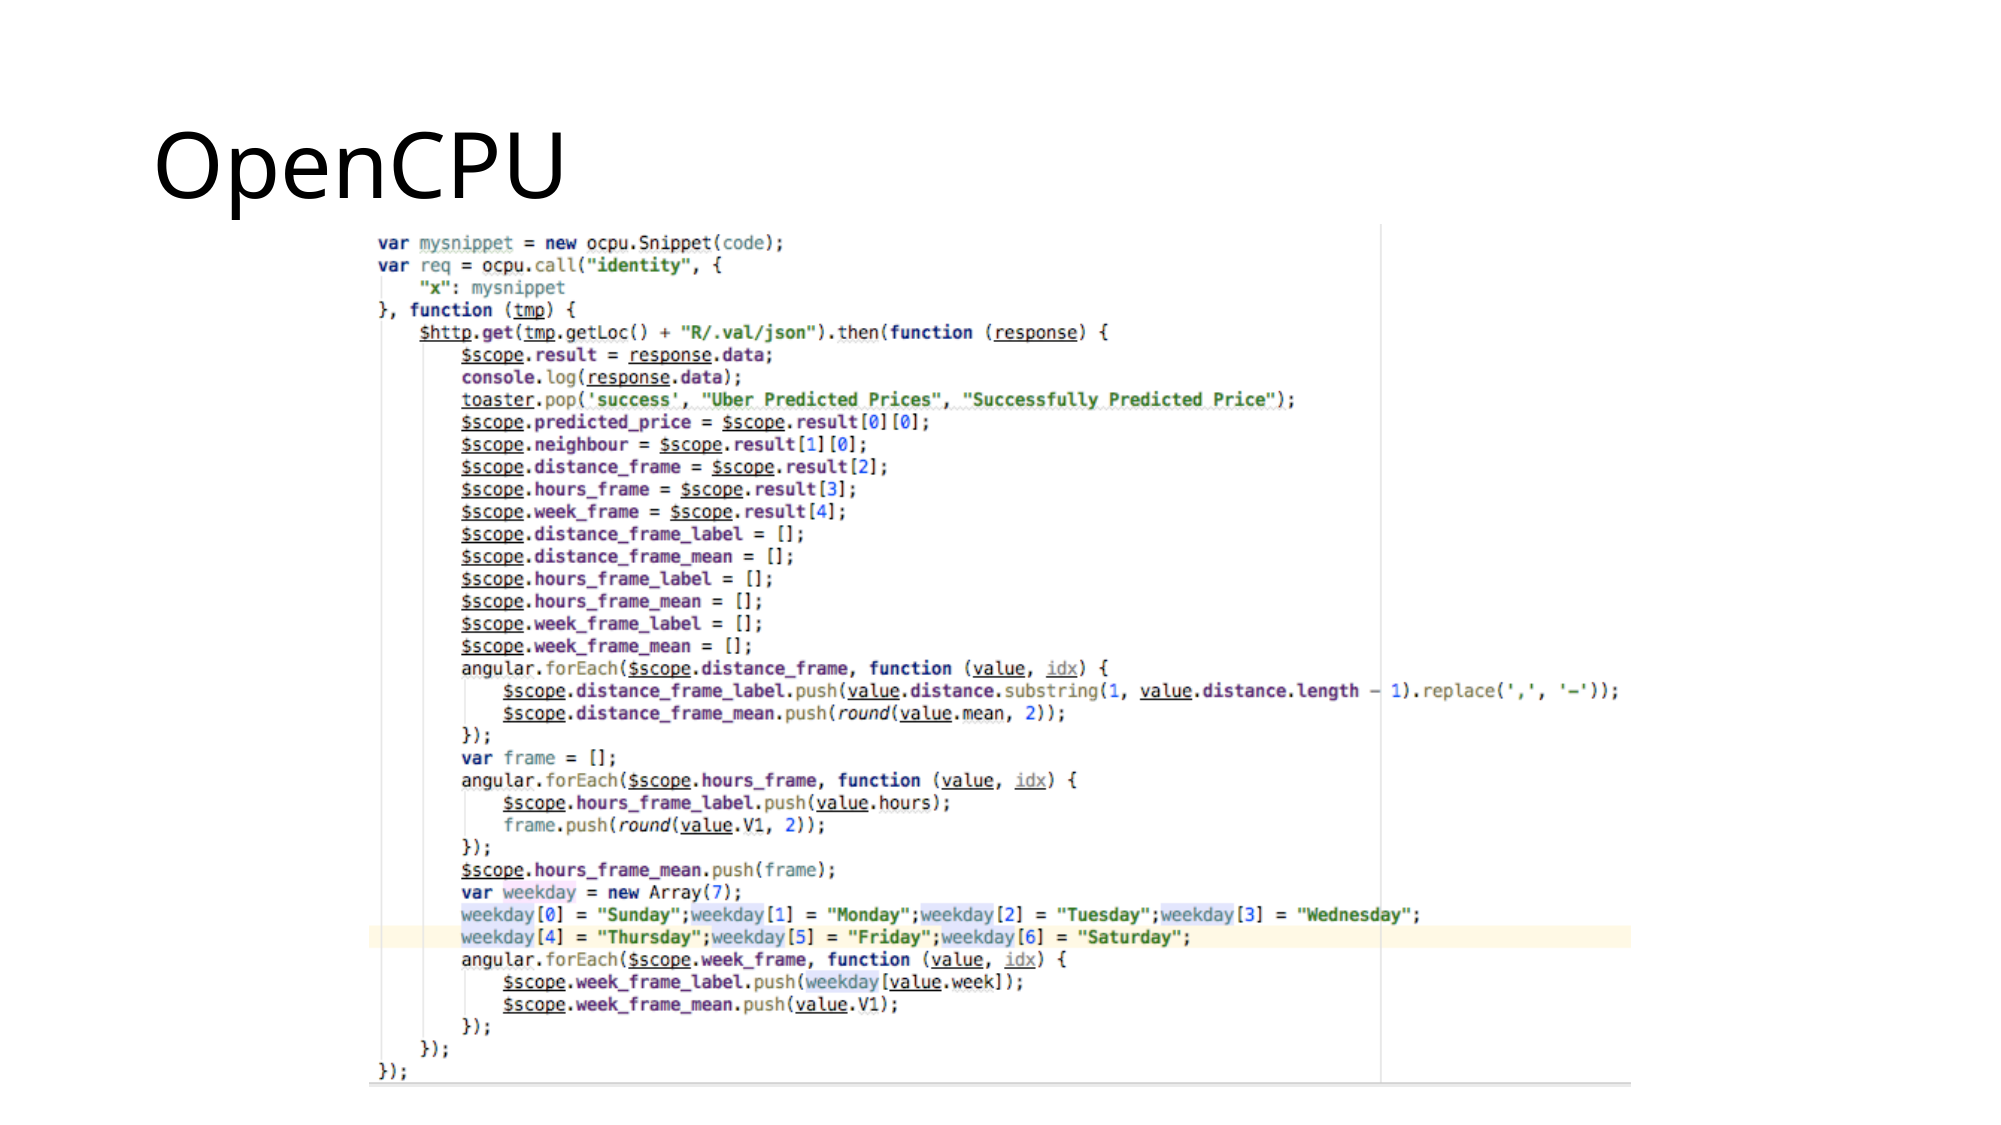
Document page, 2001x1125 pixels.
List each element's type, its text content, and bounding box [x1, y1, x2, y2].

picture [369, 224, 1631, 1087]
title OpenCPU [137, 59, 1863, 278]
